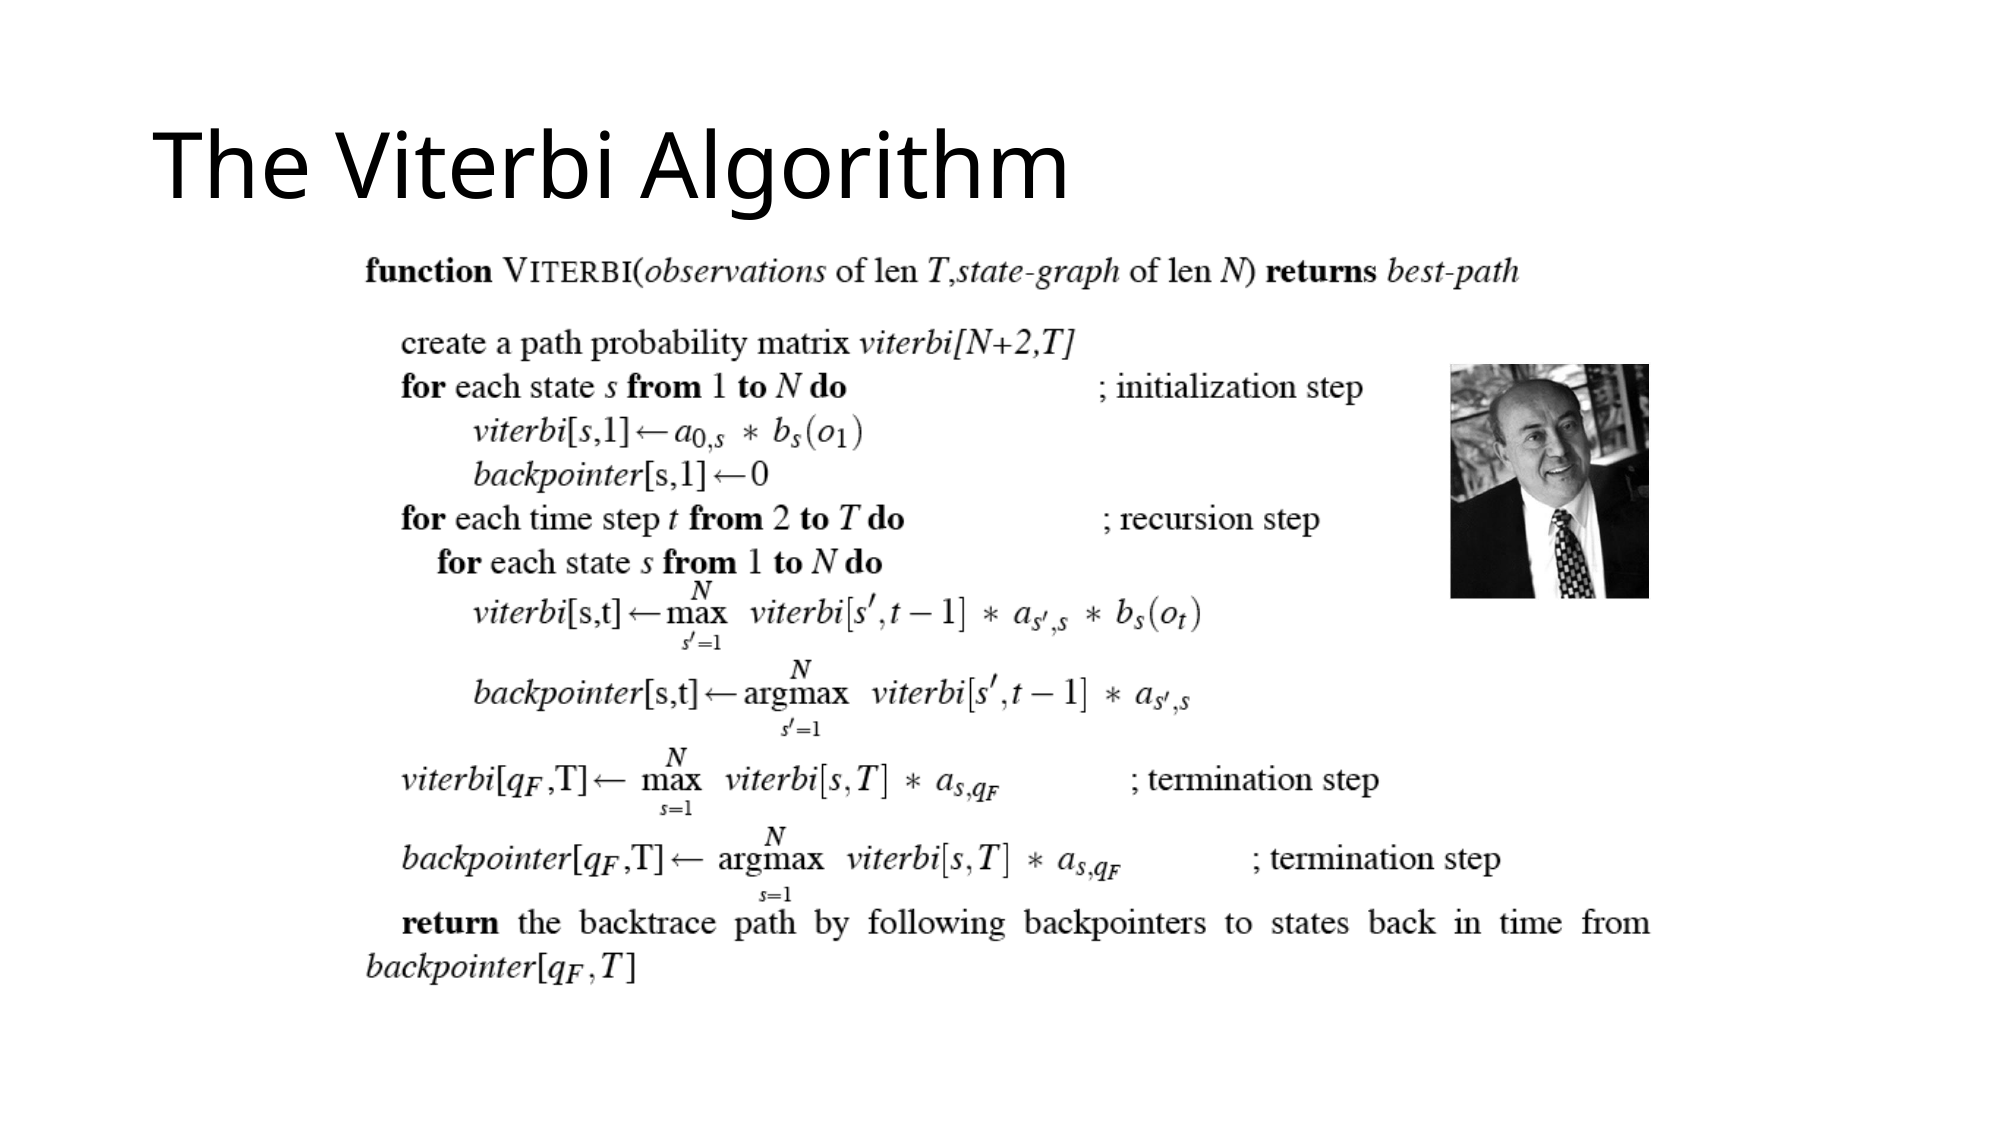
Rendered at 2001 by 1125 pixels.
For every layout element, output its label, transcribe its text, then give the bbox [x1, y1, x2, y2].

title The Viterbi Algorithm [137, 59, 1863, 278]
picture [362, 253, 1663, 991]
